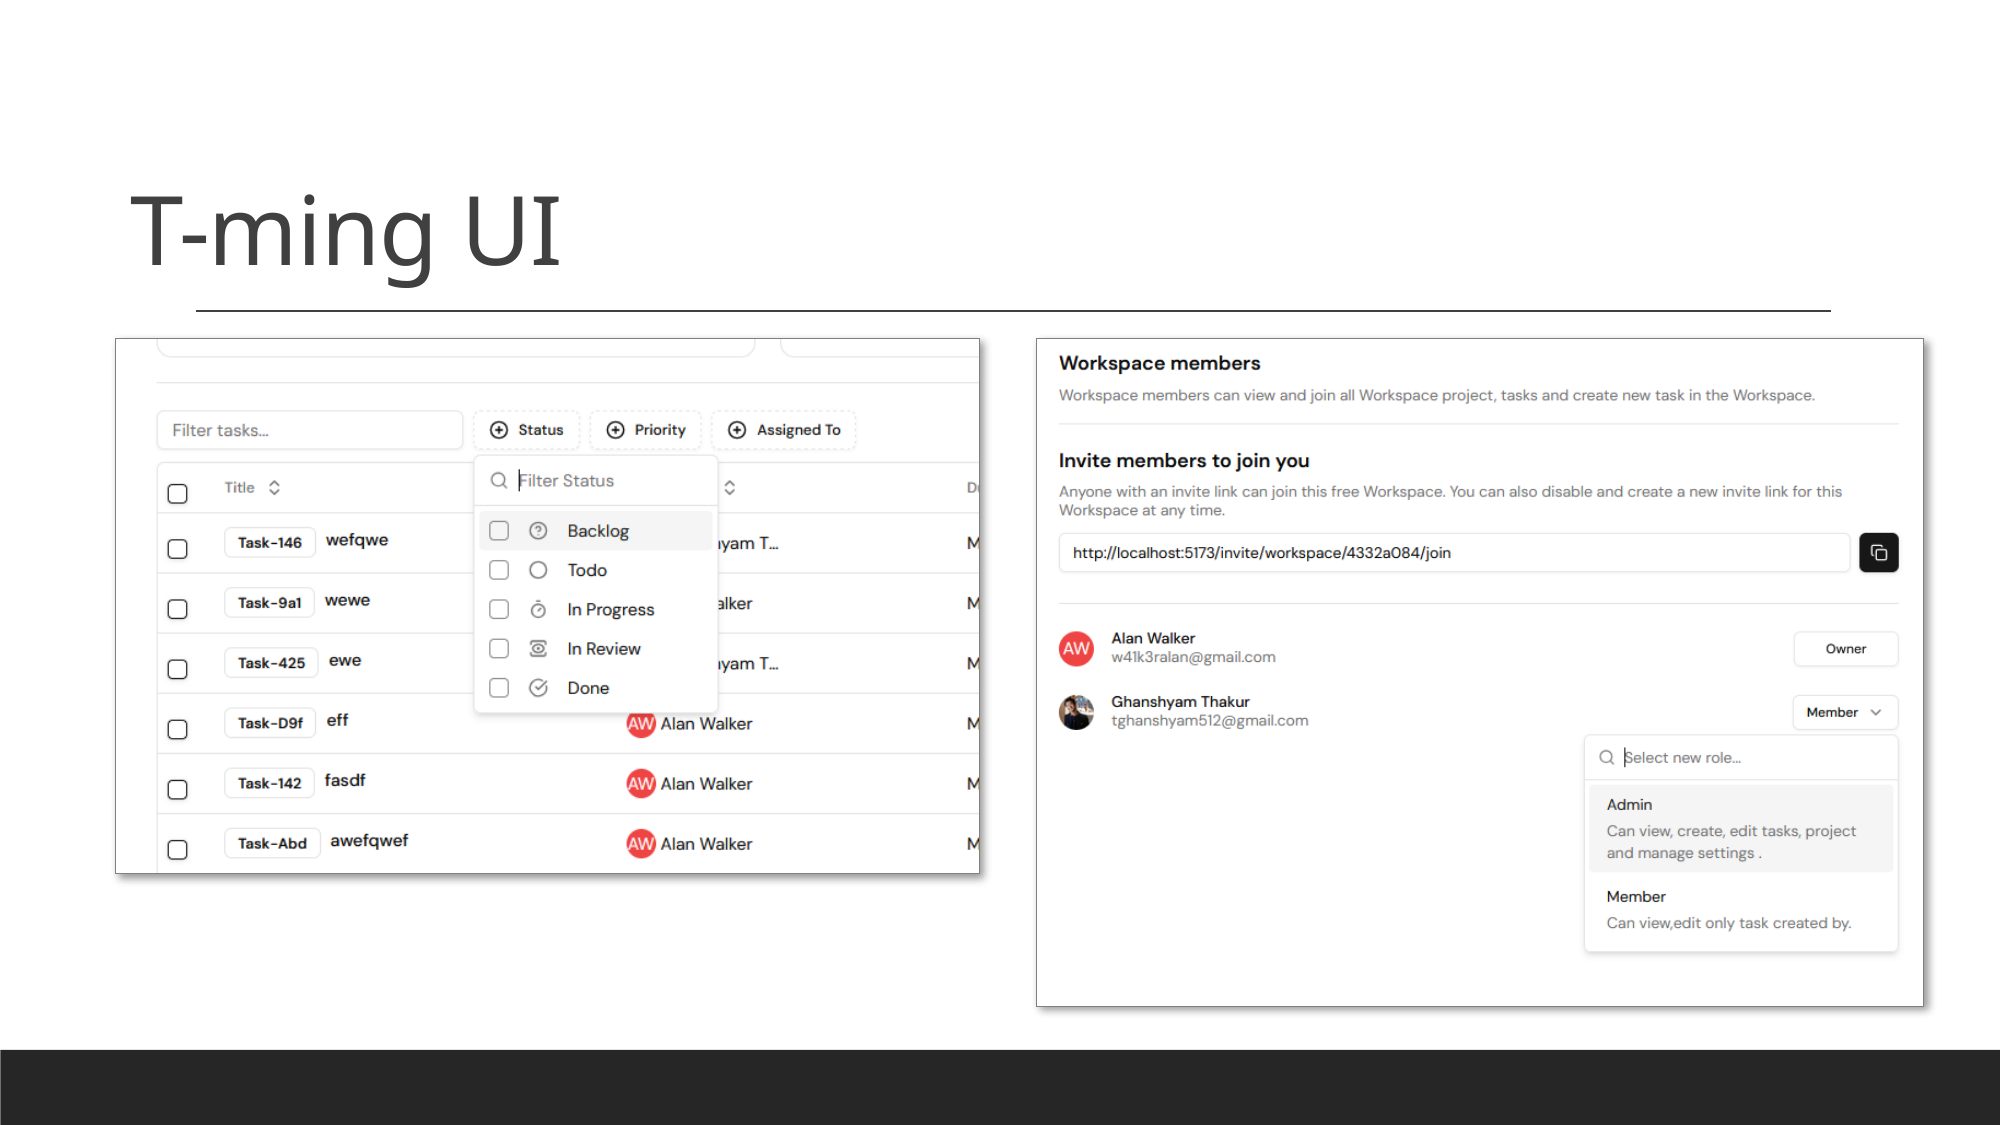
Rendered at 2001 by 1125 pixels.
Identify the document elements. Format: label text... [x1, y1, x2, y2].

title T-ming UI [115, 55, 1766, 294]
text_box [1036, 338, 1925, 1007]
picture [115, 338, 980, 874]
